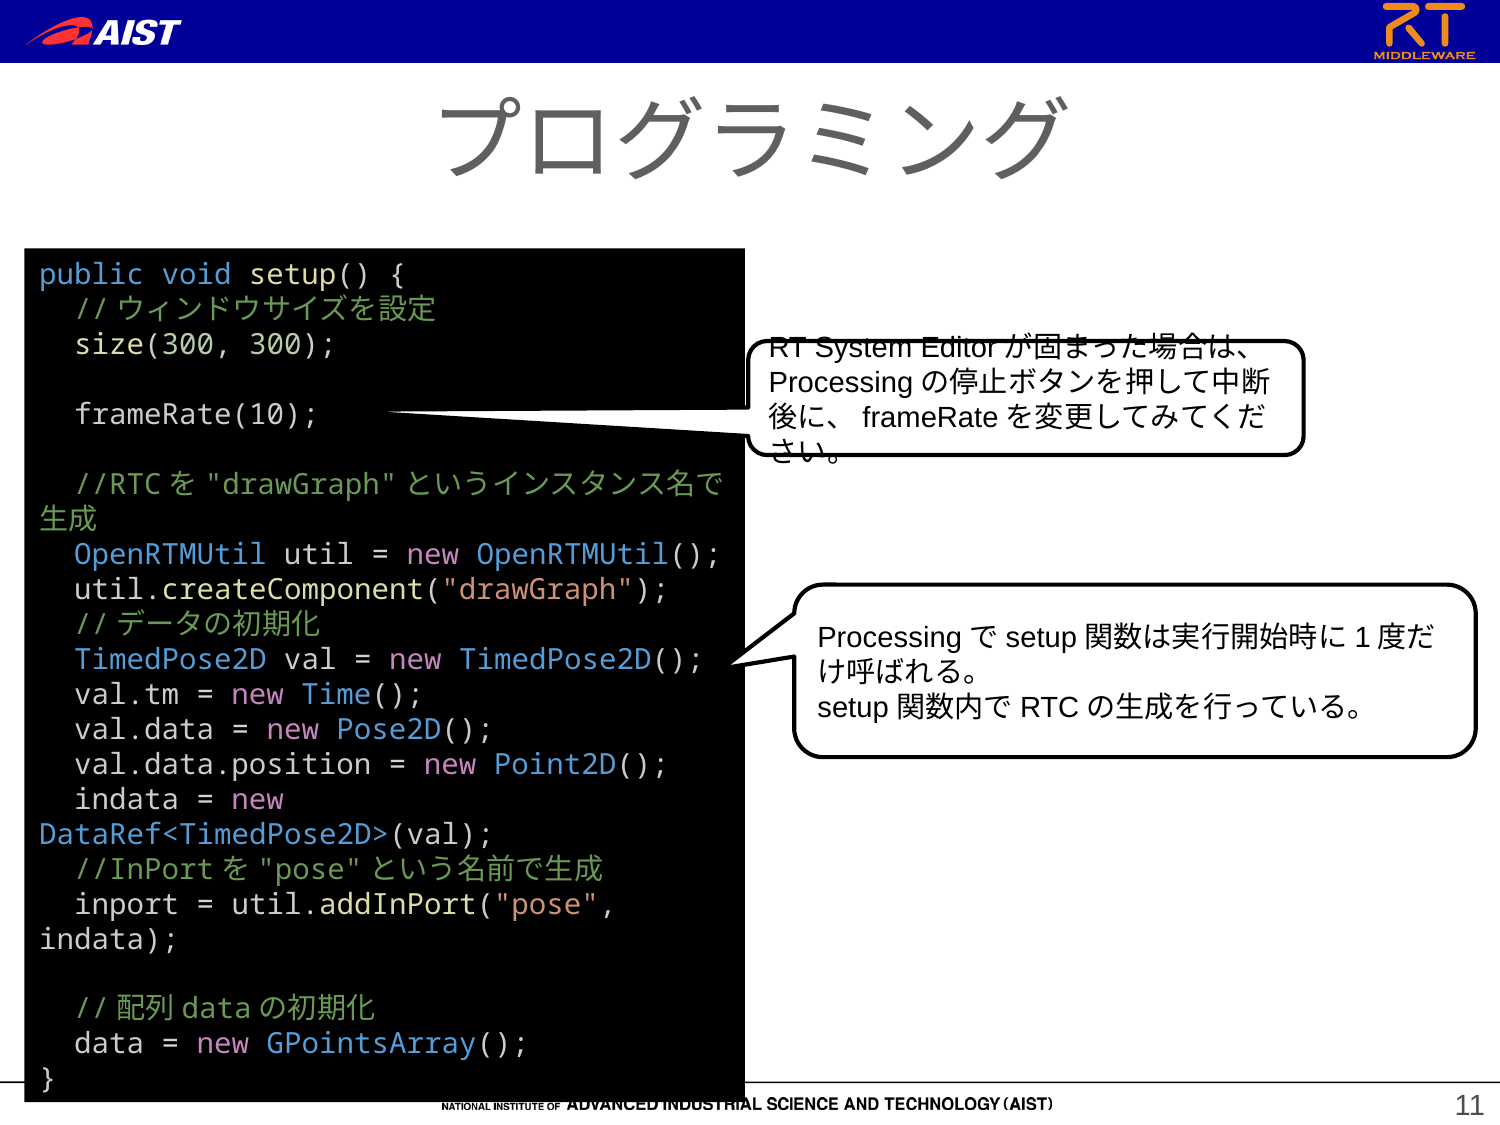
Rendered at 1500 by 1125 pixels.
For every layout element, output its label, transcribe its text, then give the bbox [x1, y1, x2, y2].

picture [442, 1097, 1052, 1110]
text_box Processingでsetup関数は実行開始時に1度だけ呼ばれる。 setup関数内でRTCの生成を行っている。 [720, 582, 1478, 760]
text_box public void setup() { //ウィンドウサイズを設定 size(300, 300); frameRate(10); //RTCを"drawGraph"というインスタンス名で生成 OpenRTMUtil util = new OpenRTMUtil(); util.createComponent("drawGraph"); //データの初期化 TimedPose2D val = new TimedPose2D(); val.tm = new Time(); val.data = new Pose2D(); val.data.position = new Point2D(); indata = new DataRef<TimedPose2D>(val); //InPortを"pose"という名前で生成 inport = util.addInPort("pose", indata); //配列dataの初期化 data = new GPointsArray(); } [24, 248, 745, 1103]
text_box プログラミング [29, 66, 1474, 208]
text_box RT System Editorが固まった場合は、Processingの停止ボタンを押して中断後に、frameRateを変更してみてください。 [316, 338, 1306, 458]
picture [0, 0, 1500, 63]
slide_number 11 [1149, 1078, 1500, 1125]
